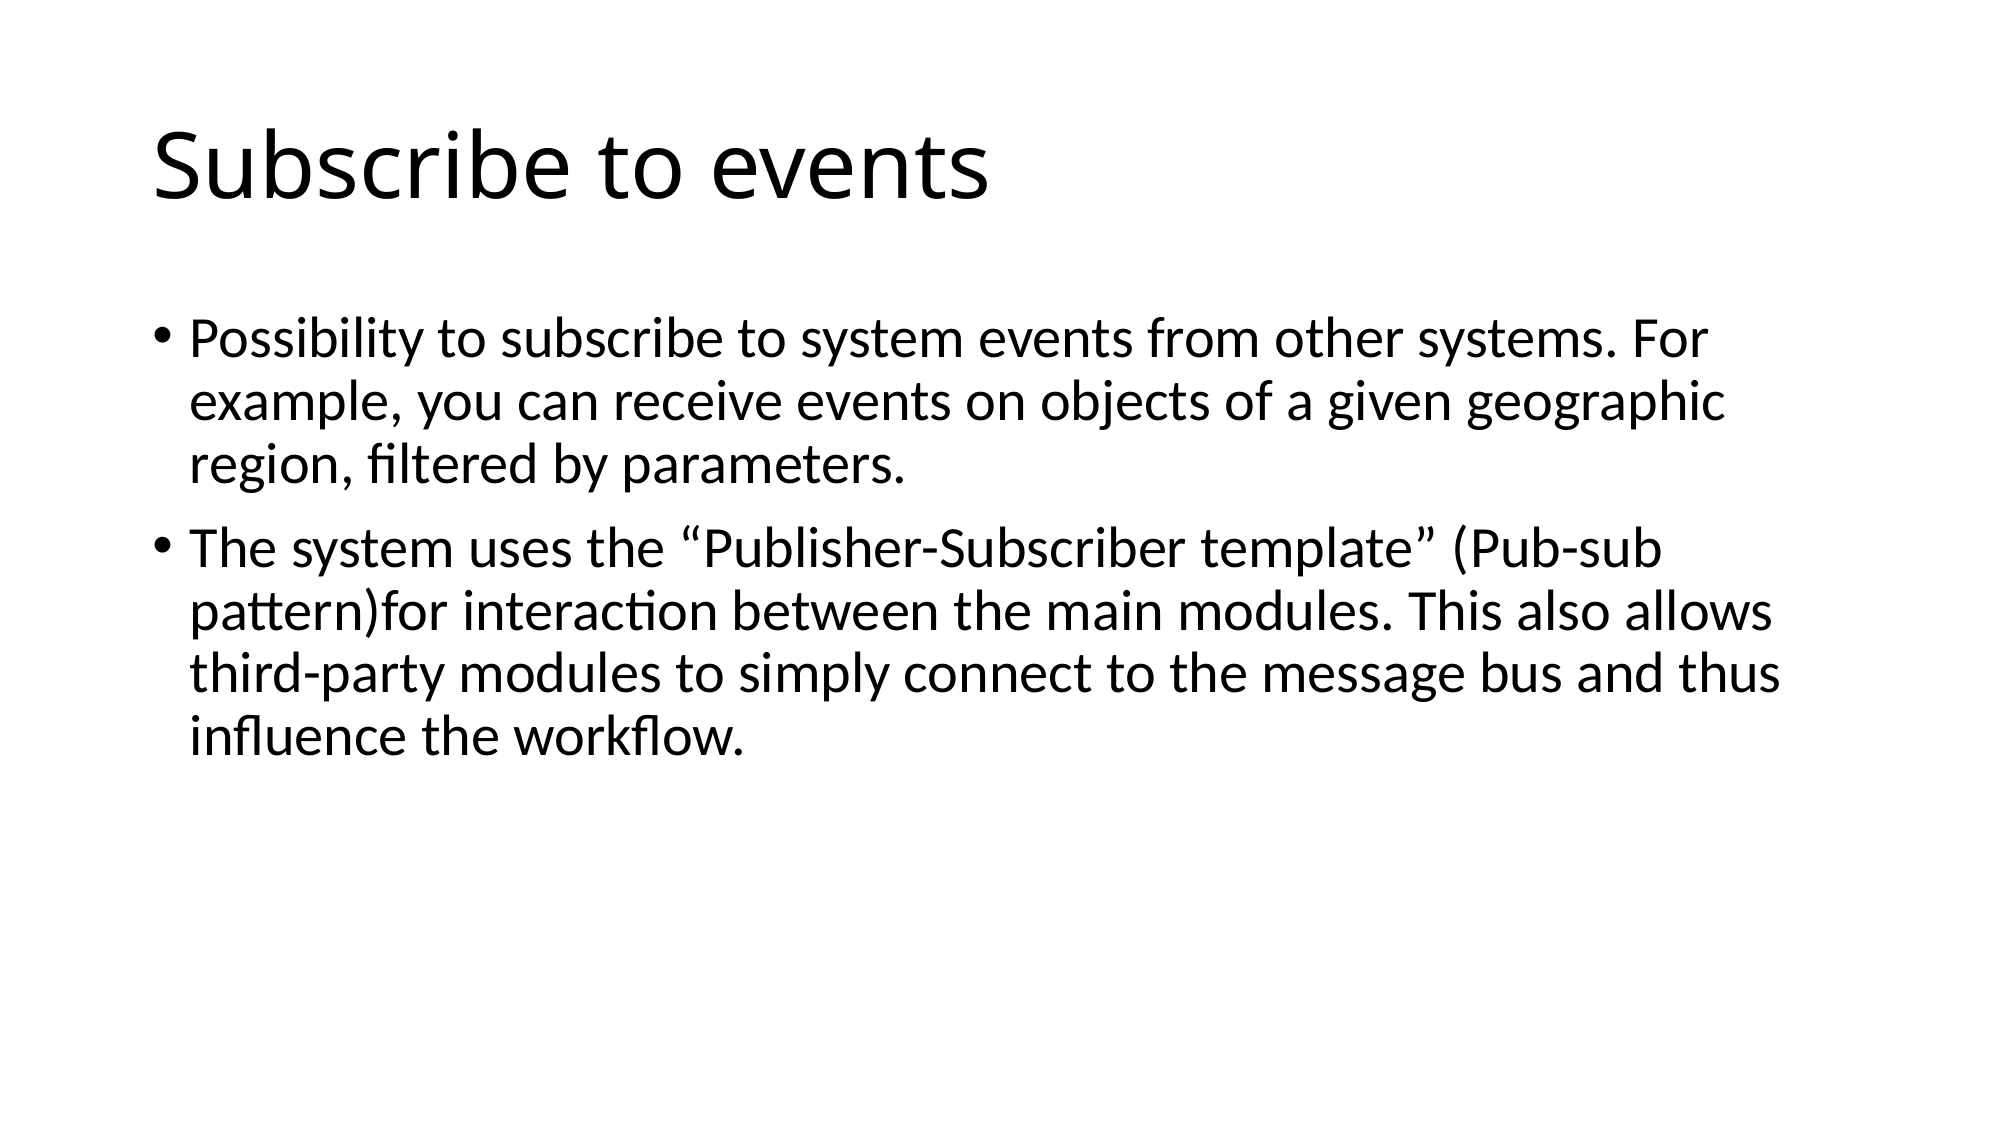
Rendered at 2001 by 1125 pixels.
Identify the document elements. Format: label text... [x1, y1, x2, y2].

list Possibility to subscribe to system events from other systems. For example, you can receive events on objects of a given geographic region, filtered by parameters. The system uses the “Publisher-Subscriber template” (Pub-sub pattern)for interaction between the main modules. This also allows third-party modules to simply connect to the message bus and thus influence the workflow. [137, 299, 1863, 1014]
title Subscribe to events [137, 59, 1863, 278]
